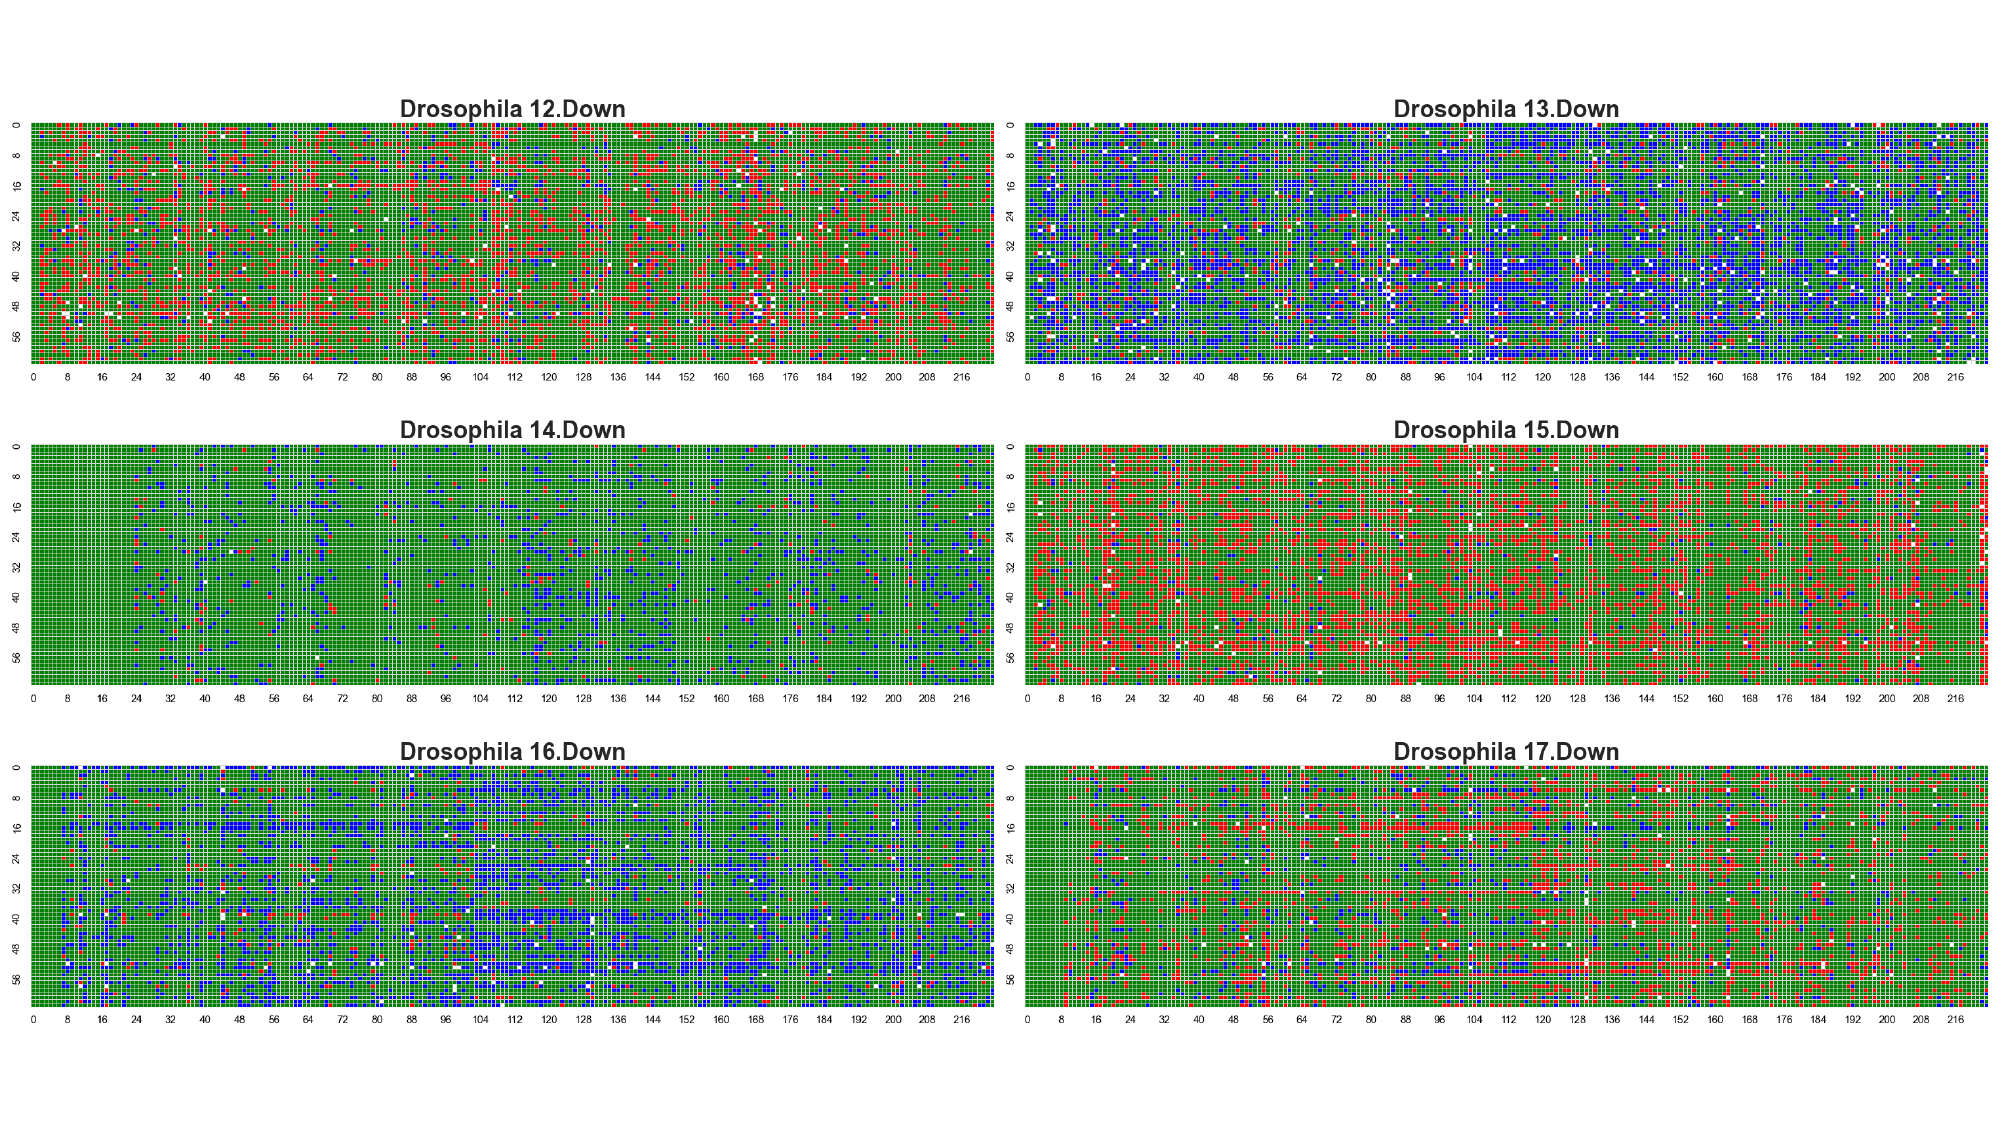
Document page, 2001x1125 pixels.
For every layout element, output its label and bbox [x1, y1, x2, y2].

picture [0, 87, 2000, 1037]
